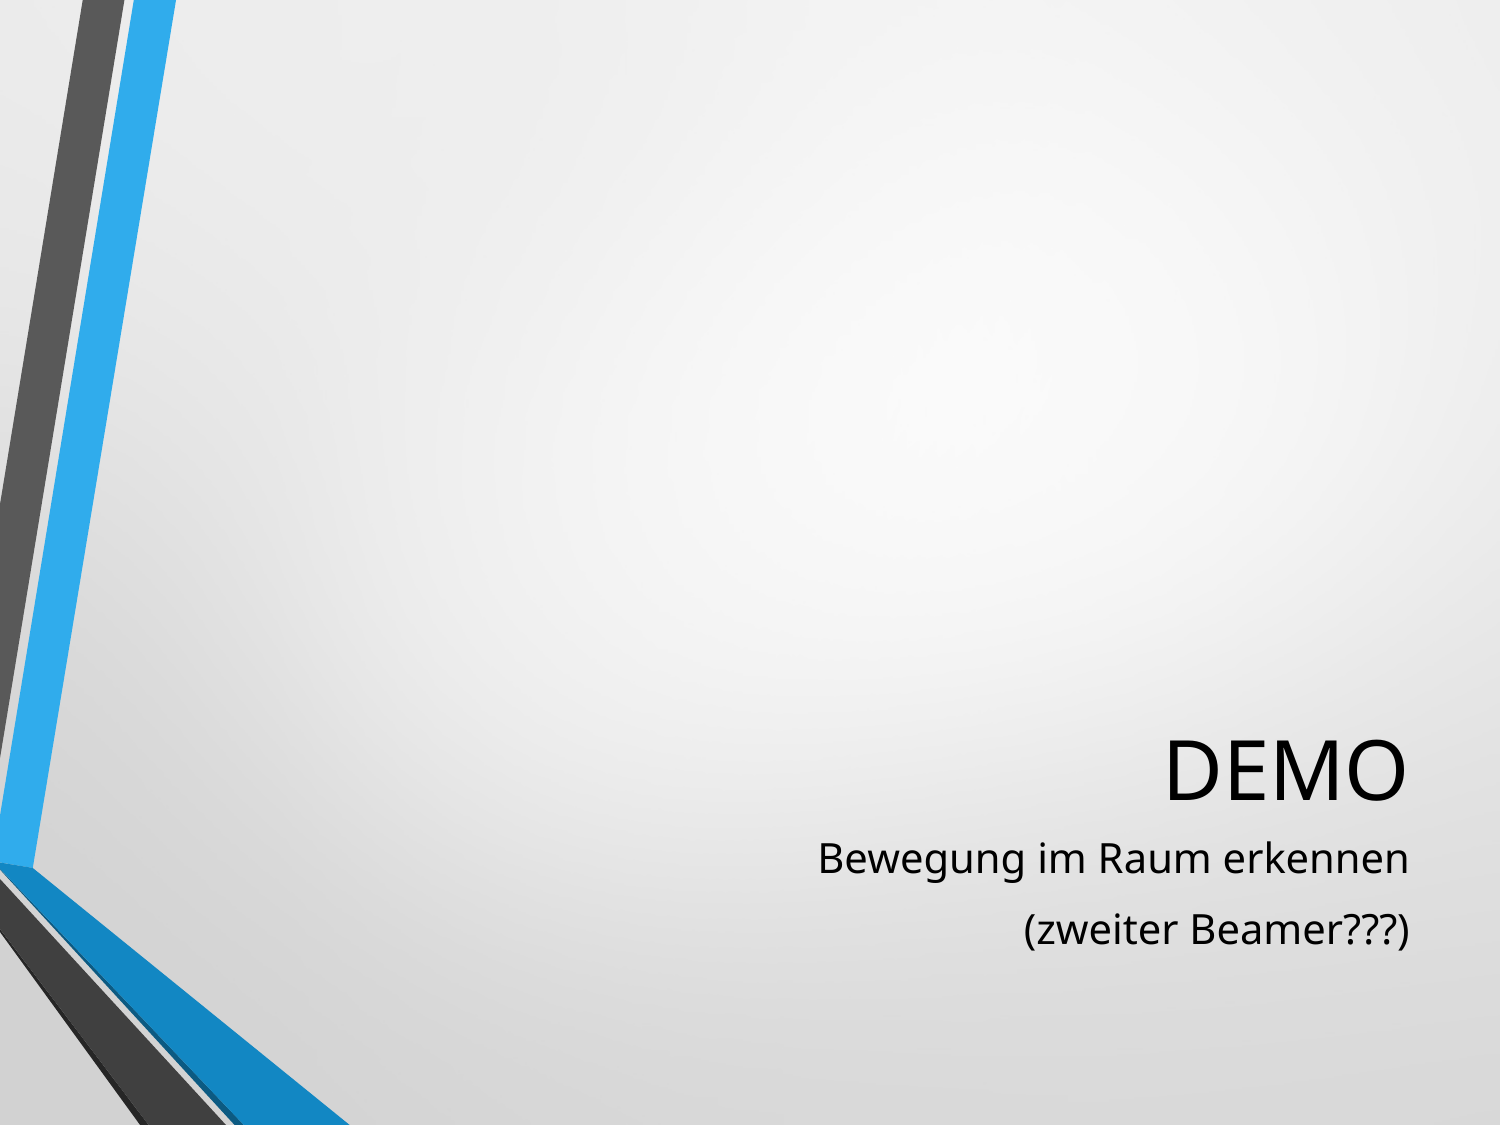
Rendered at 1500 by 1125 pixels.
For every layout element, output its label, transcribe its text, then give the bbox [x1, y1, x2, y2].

list Bewegung im Raum erkennen (zweiter Beamer???) [325, 824, 1425, 966]
title DEMO [325, 437, 1425, 824]
